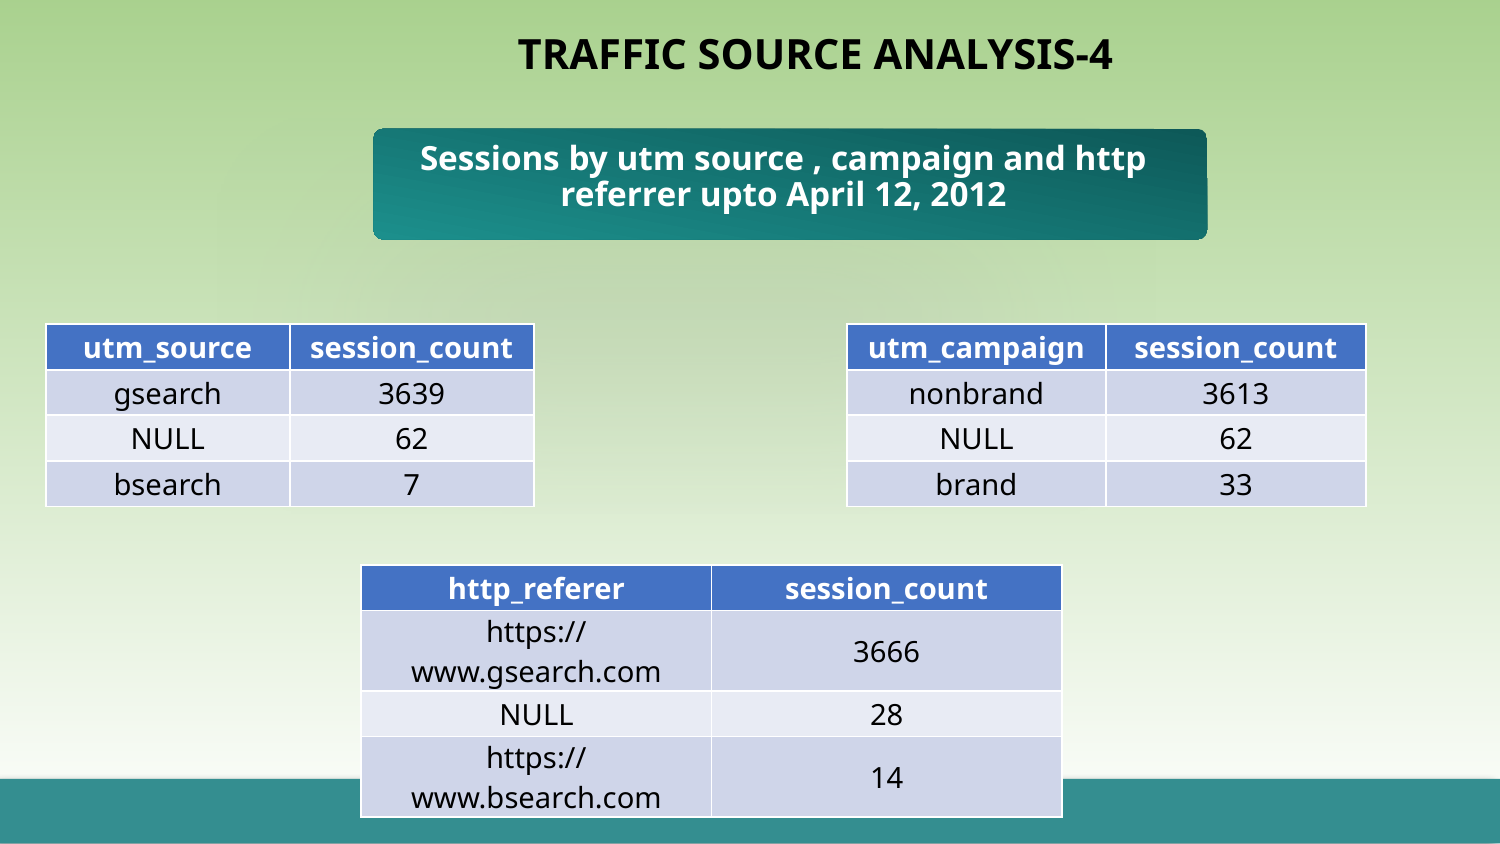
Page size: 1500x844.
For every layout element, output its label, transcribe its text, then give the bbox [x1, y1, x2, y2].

table_cell gsearch [47, 371, 289, 414]
table_cell NULL [47, 416, 289, 460]
table_cell 3666 [712, 611, 1061, 690]
table_cell 62 [291, 416, 533, 460]
table_cell 62 [1107, 416, 1365, 460]
table_cell brand [848, 462, 1105, 506]
table_cell https://www.bsearch.com [362, 737, 711, 816]
table_header session_count [291, 325, 533, 369]
table_cell bsearch [47, 462, 289, 506]
title TRAFFIC SOURCE ANALYSIS-4 [271, 19, 1360, 86]
table_cell 3639 [291, 371, 533, 414]
table_cell https://www.gsearch.com [362, 611, 711, 690]
table_cell NULL [362, 692, 711, 736]
table_cell 7 [291, 462, 533, 506]
table_cell 14 [712, 737, 1061, 816]
text_box [372, 127, 1209, 241]
table_header http_referer [362, 566, 711, 610]
subtitle Sessions by utm source , campaign and http referrer upto April 12, 2012 [382, 134, 1185, 209]
table_cell 33 [1107, 462, 1365, 506]
table_header session_count [1107, 325, 1365, 369]
table_cell 3613 [1107, 371, 1365, 414]
table_header utm_source [47, 325, 289, 369]
table_cell 28 [712, 692, 1061, 736]
table_cell NULL [848, 416, 1105, 460]
table_header utm_campaign [848, 325, 1105, 369]
table_cell nonbrand [848, 371, 1105, 414]
table_header session_count [712, 566, 1061, 610]
